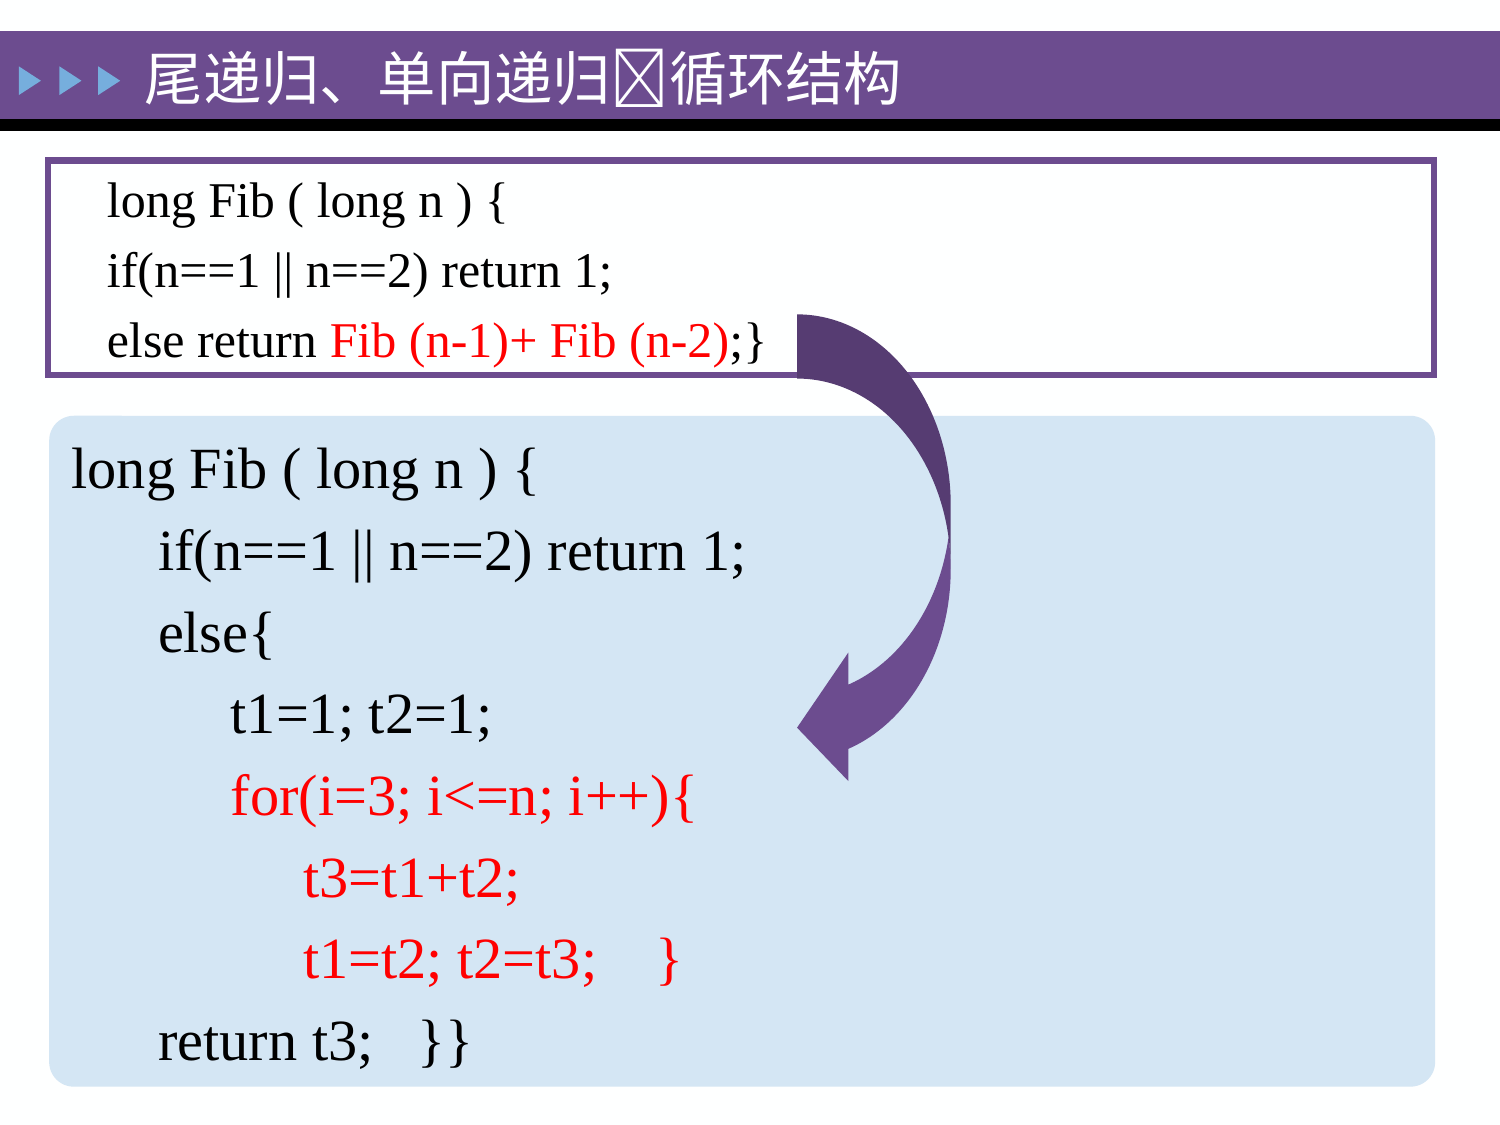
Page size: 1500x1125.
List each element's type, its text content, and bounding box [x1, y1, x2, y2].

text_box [48, 314, 1436, 1098]
text_box long Fib ( long n ) { if(n==1 || n==2) return 1; else return Fib (n-1)+ Fib (n-2);} [47, 160, 1434, 313]
text_box 尾递归、单向递归循环结构 [130, 34, 1111, 121]
